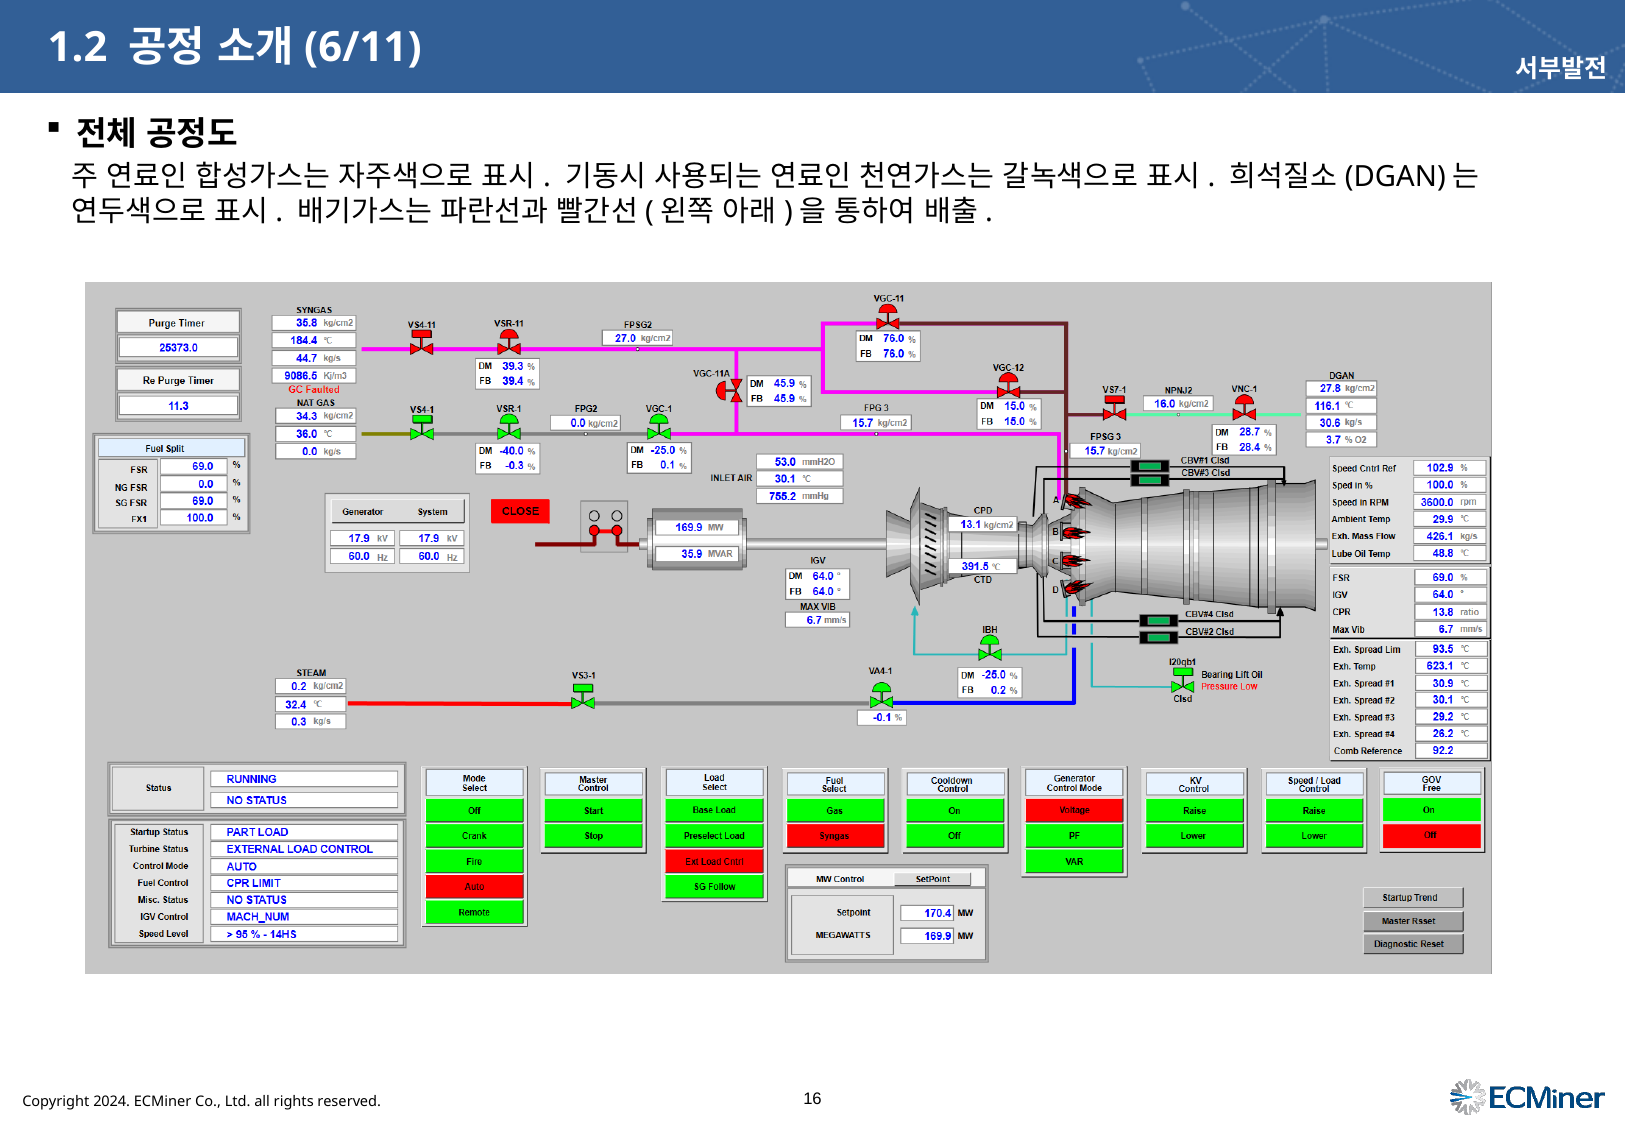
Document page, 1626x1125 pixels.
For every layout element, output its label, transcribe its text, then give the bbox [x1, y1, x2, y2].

list 서부발전 [1137, 44, 1622, 91]
picture [1450, 1079, 1605, 1115]
list 주 연료인 합성가스는 자주색으로 표시. 기동시 사용되는 연료인 천연가스는 갈녹색으로 표시. 희석질소(DGAN)는 연두색으로 표시. 배기가스는 파란선과 빨간선(왼쪽 아래)을 통하여 배출. [59, 151, 1581, 268]
picture [85, 282, 1492, 974]
list 전체 공정도 [34, 93, 1581, 160]
picture [0, 0, 1625, 93]
title 1.2 공정 소개(6/11) [32, 12, 1435, 79]
